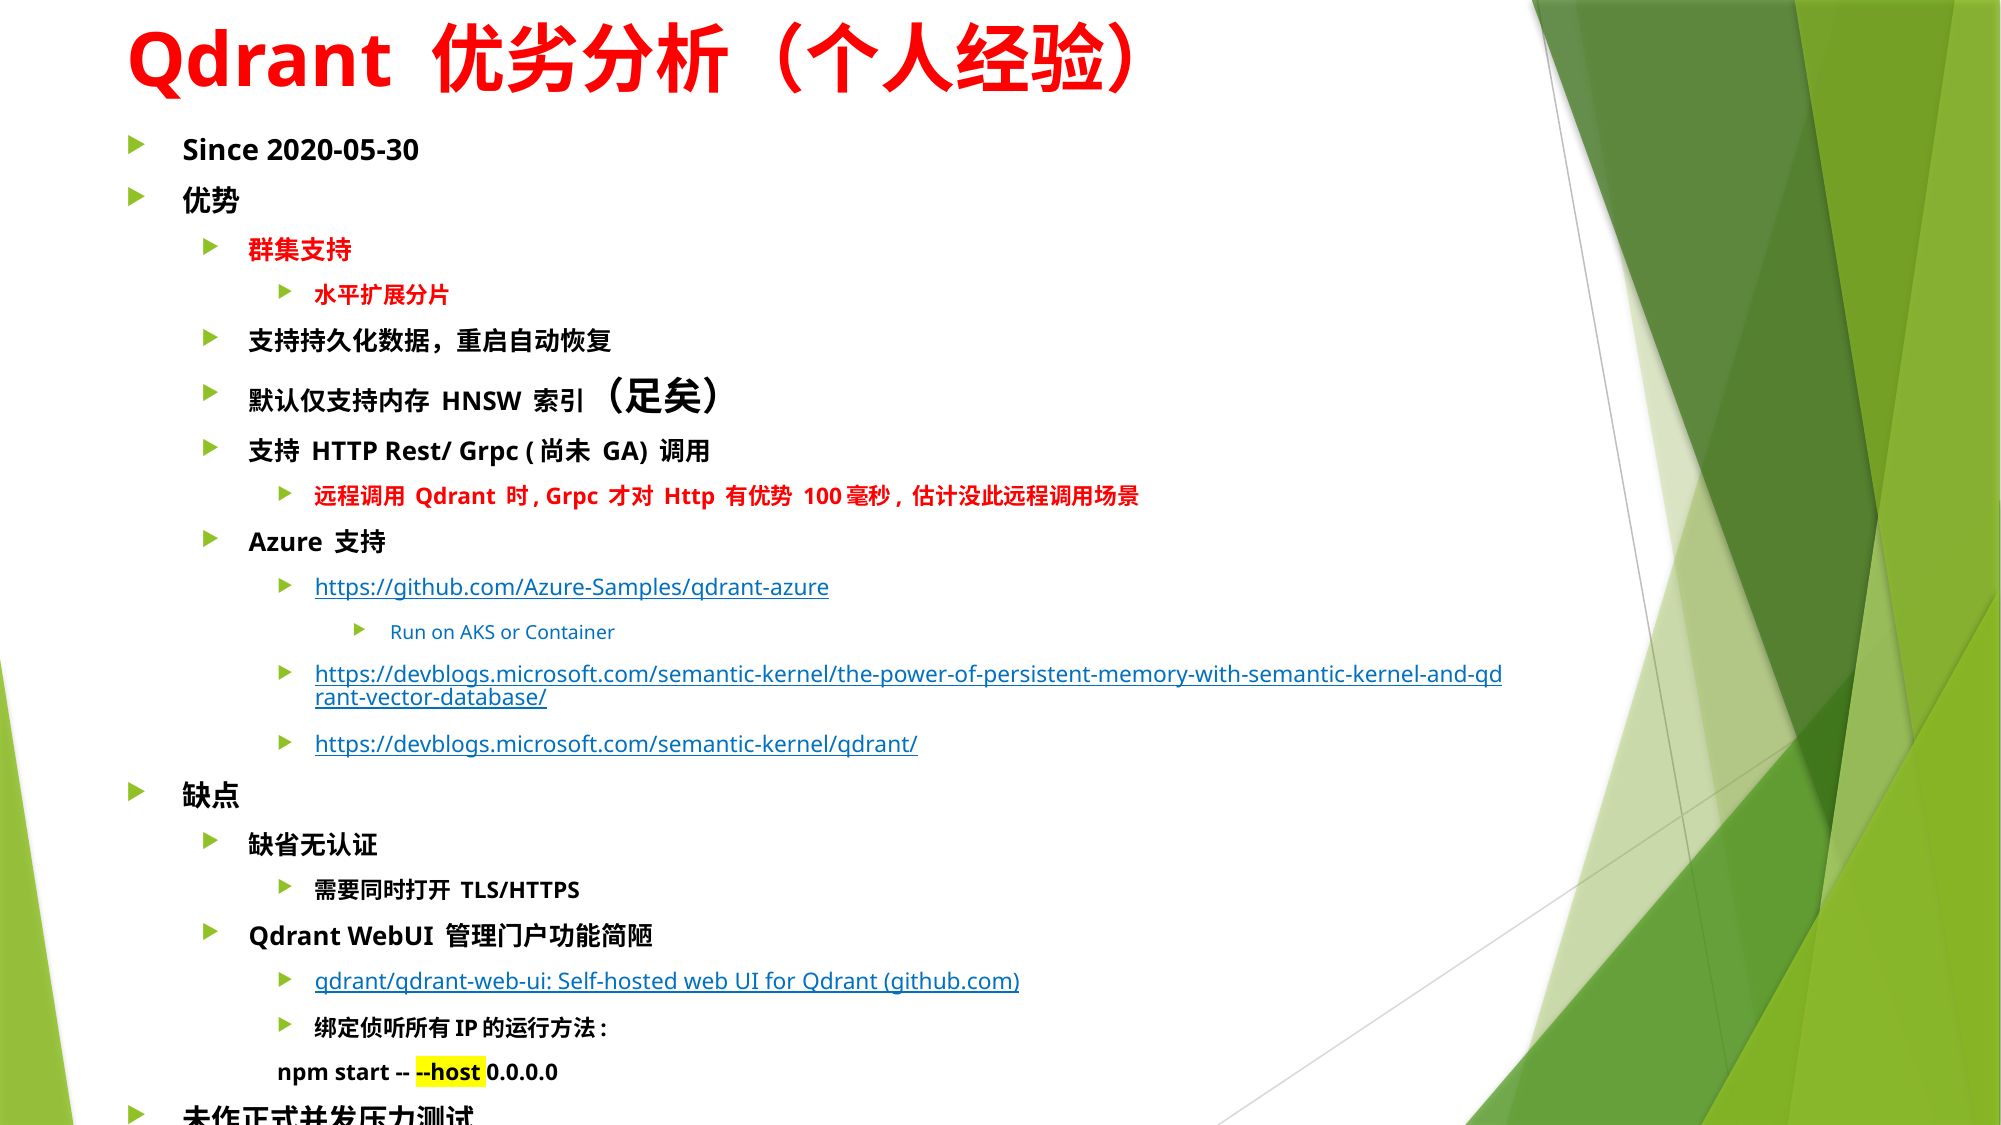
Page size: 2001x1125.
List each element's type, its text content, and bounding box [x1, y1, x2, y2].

list Since 2020-05-30 优势 群集支持 水平扩展分片 支持持久化数据，重启自动恢复 默认仅支持内存 HNSW 索引（足矣） 支持 HTTP Rest/ Grpc (尚未 GA) 调用 远程调用 Qdrant 时, Grpc 才对 Http 有优势 100毫秒, 估计没此远程调用场景 Azure 支持 https://github.com/Azure-Samples/qdrant-azure Run on AKS or Container https://devblogs.microsoft.com/semantic-kernel/the-power-of-persistent-memory-with-semantic-kernel-and-qdrant-vector-database/ https://devblogs.microsoft.com/semantic-kernel/qdrant/ 缺点 缺省无认证 需要同时打开 TLS/HTTPS Qdrant WebUI 管理门户功能简陋 qdrant/qdrant-web-ui: Self-hosted web UI for Qdrant (github.com) 绑定侦听所有IP的运行方法: npm start -- --host 0.0.0.0 未作正式并发压力测试 [111, 123, 1522, 1122]
title Qdrant 优劣分析（个人经验） [111, 3, 1522, 123]
